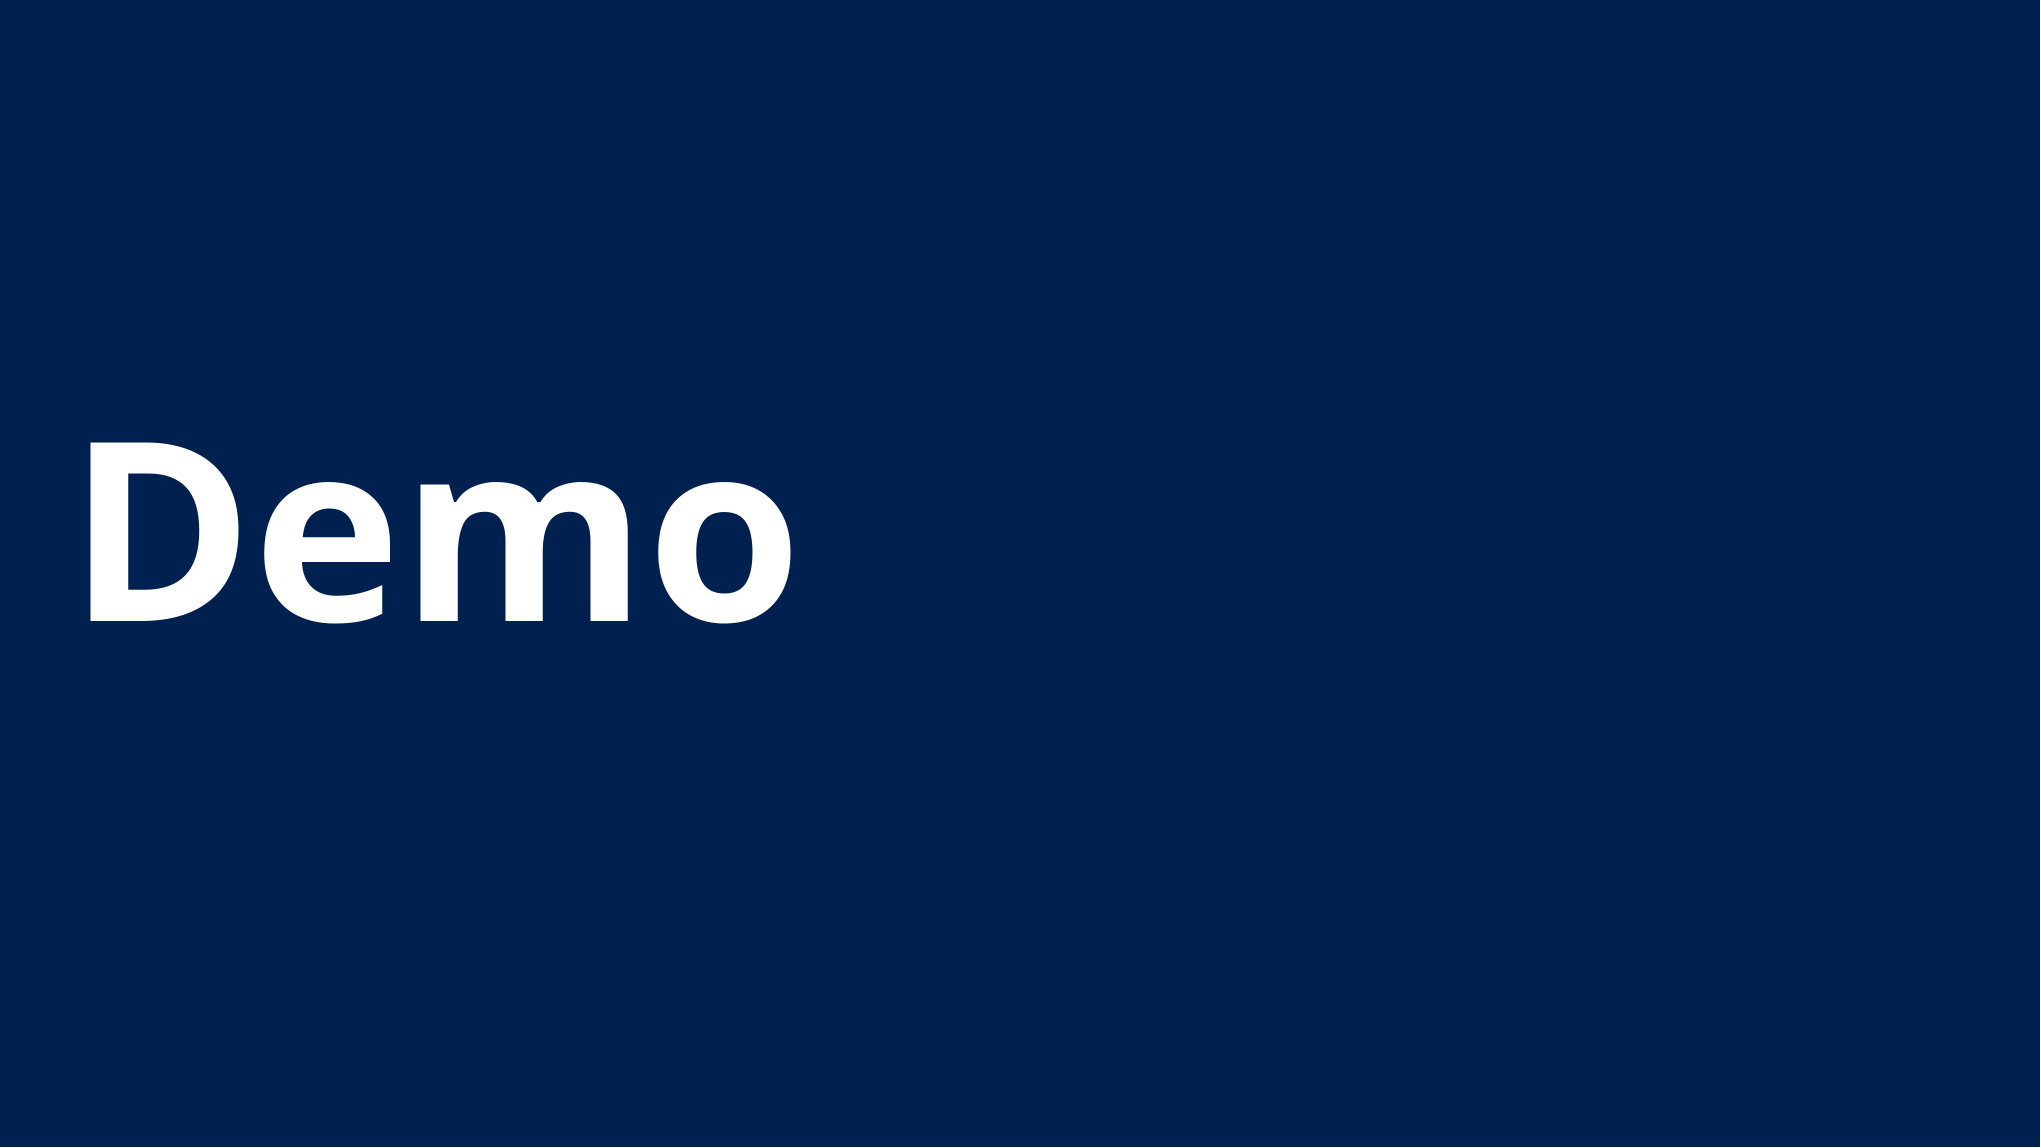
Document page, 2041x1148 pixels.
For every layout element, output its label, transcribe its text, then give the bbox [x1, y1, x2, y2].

list Demo [45, 390, 1996, 694]
